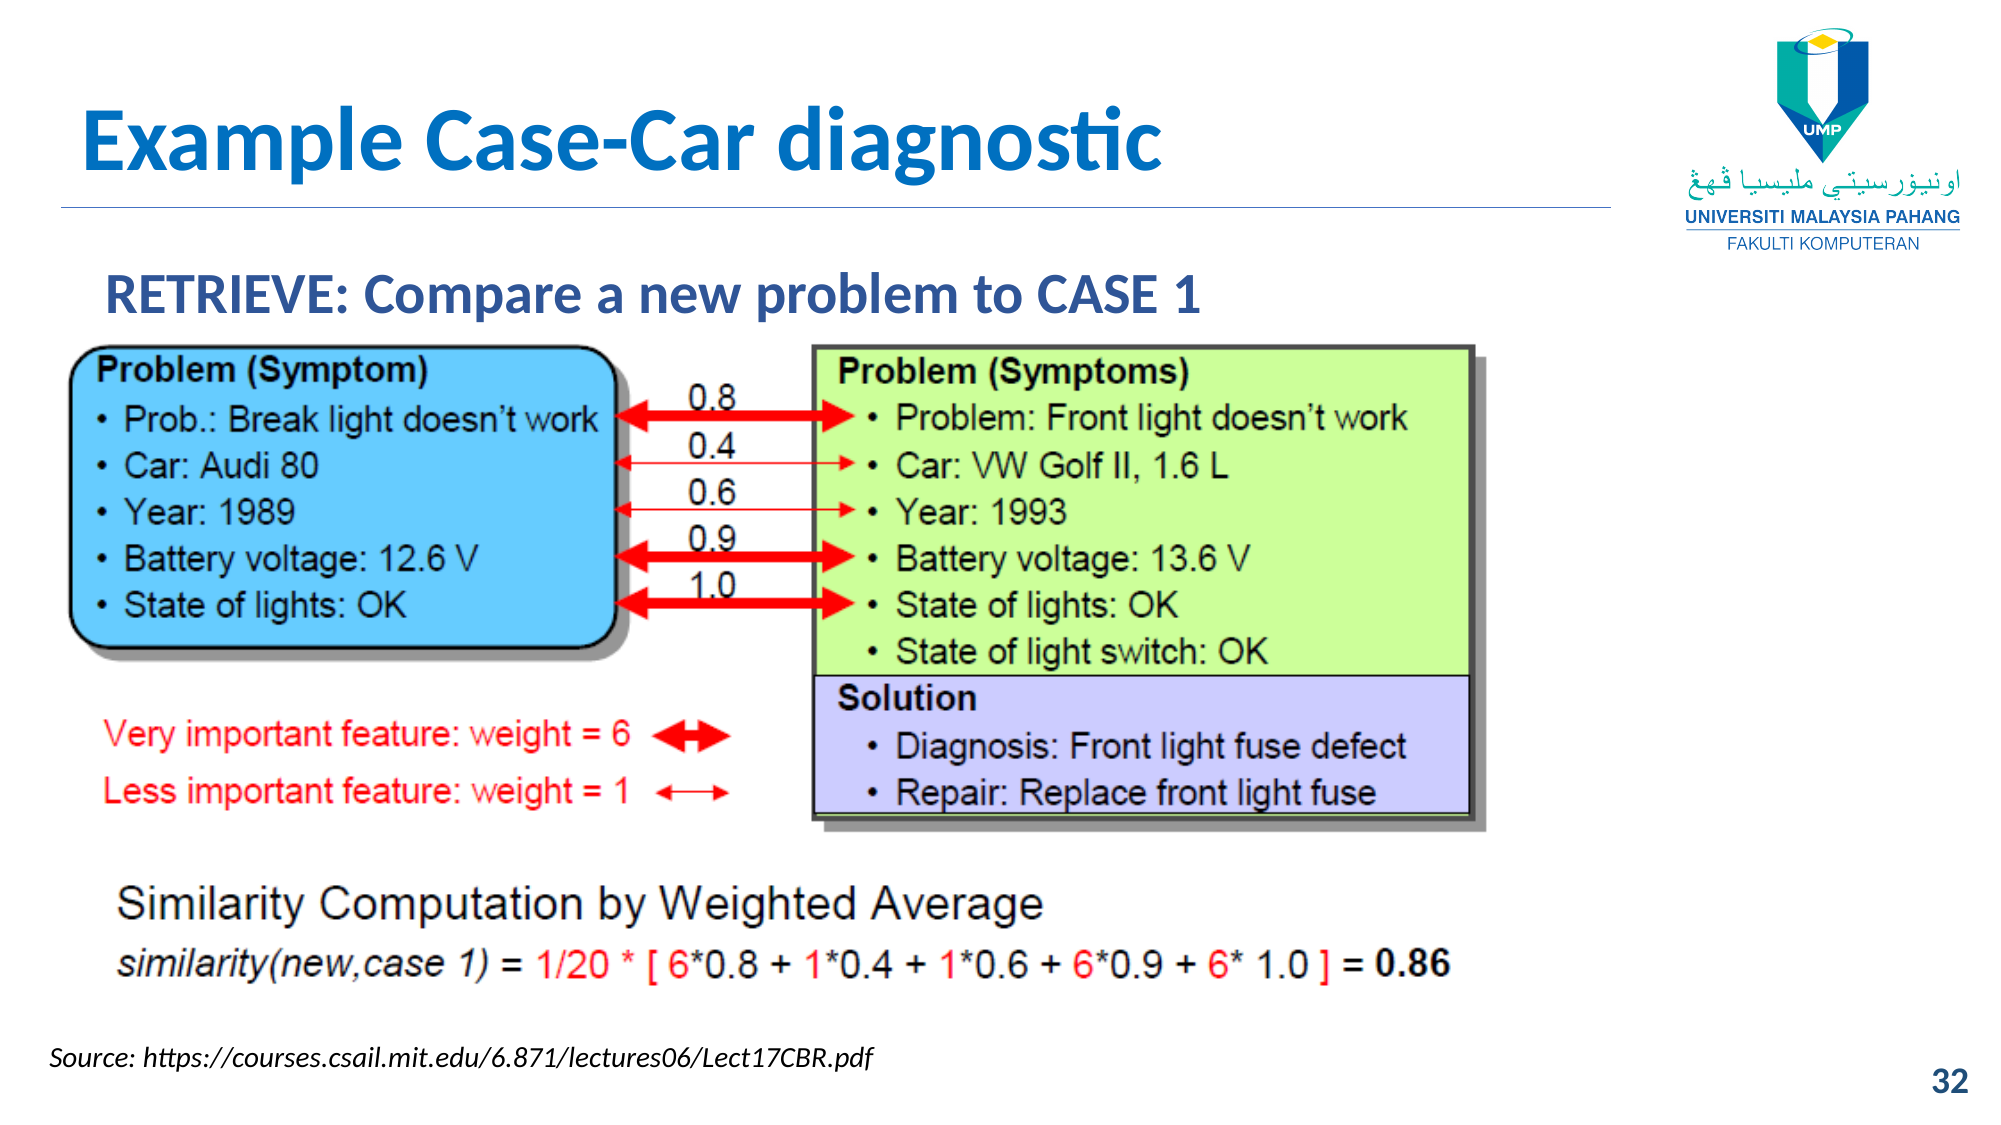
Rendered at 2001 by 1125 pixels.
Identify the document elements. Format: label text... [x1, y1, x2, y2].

picture [64, 334, 1492, 993]
text_box RETRIEVE: Compare a new problem to CASE 1 [90, 248, 1218, 334]
text_box 32 [1916, 1049, 1985, 1109]
text_box Source: https://courses.csail.mit.edu/6.871/lectures06/Lect17CBR.pdf [34, 1031, 1035, 1081]
text_box Example Case-Car diagnostic [66, 71, 1179, 196]
picture [1661, 0, 1985, 307]
